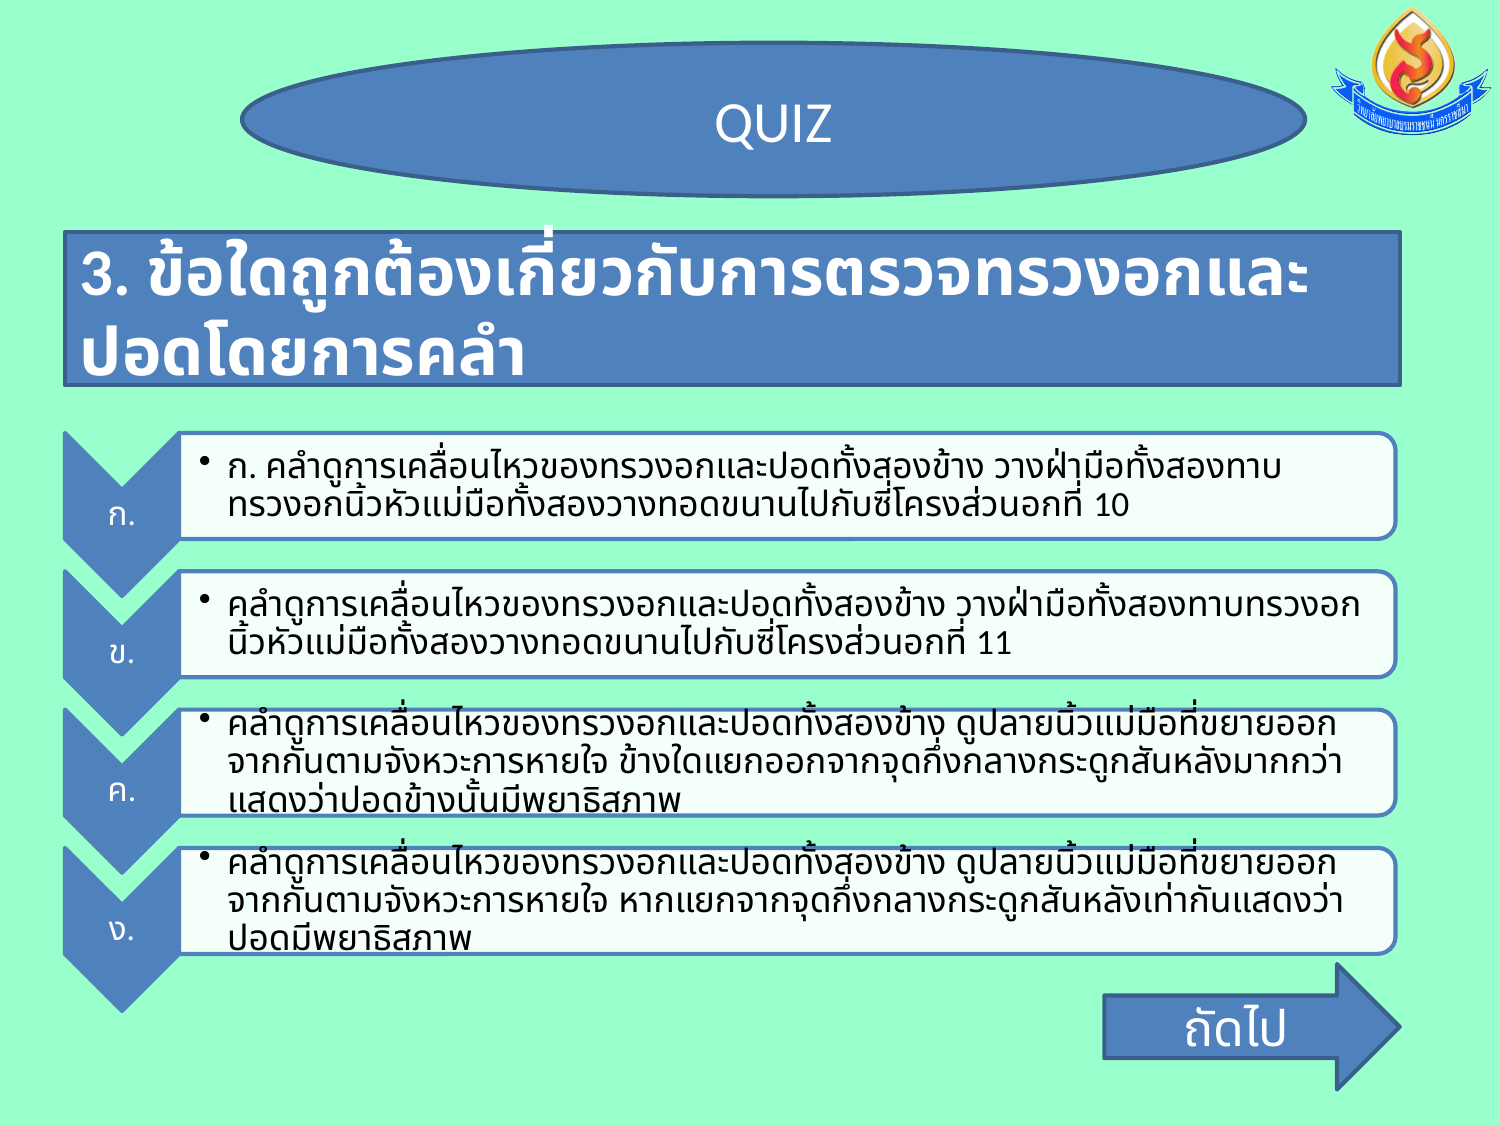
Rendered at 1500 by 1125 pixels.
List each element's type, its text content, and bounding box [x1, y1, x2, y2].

text_box QUIZ [239, 40, 1308, 199]
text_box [64, 432, 1396, 1012]
text_box 3. ข้อใดถูกต้องเกี่ยวกับการตรวจทรวงอกและปอดโดยการคลำ [63, 230, 1402, 387]
text_box ถัดไป [1102, 1020, 1402, 1092]
picture [1328, 0, 1492, 138]
